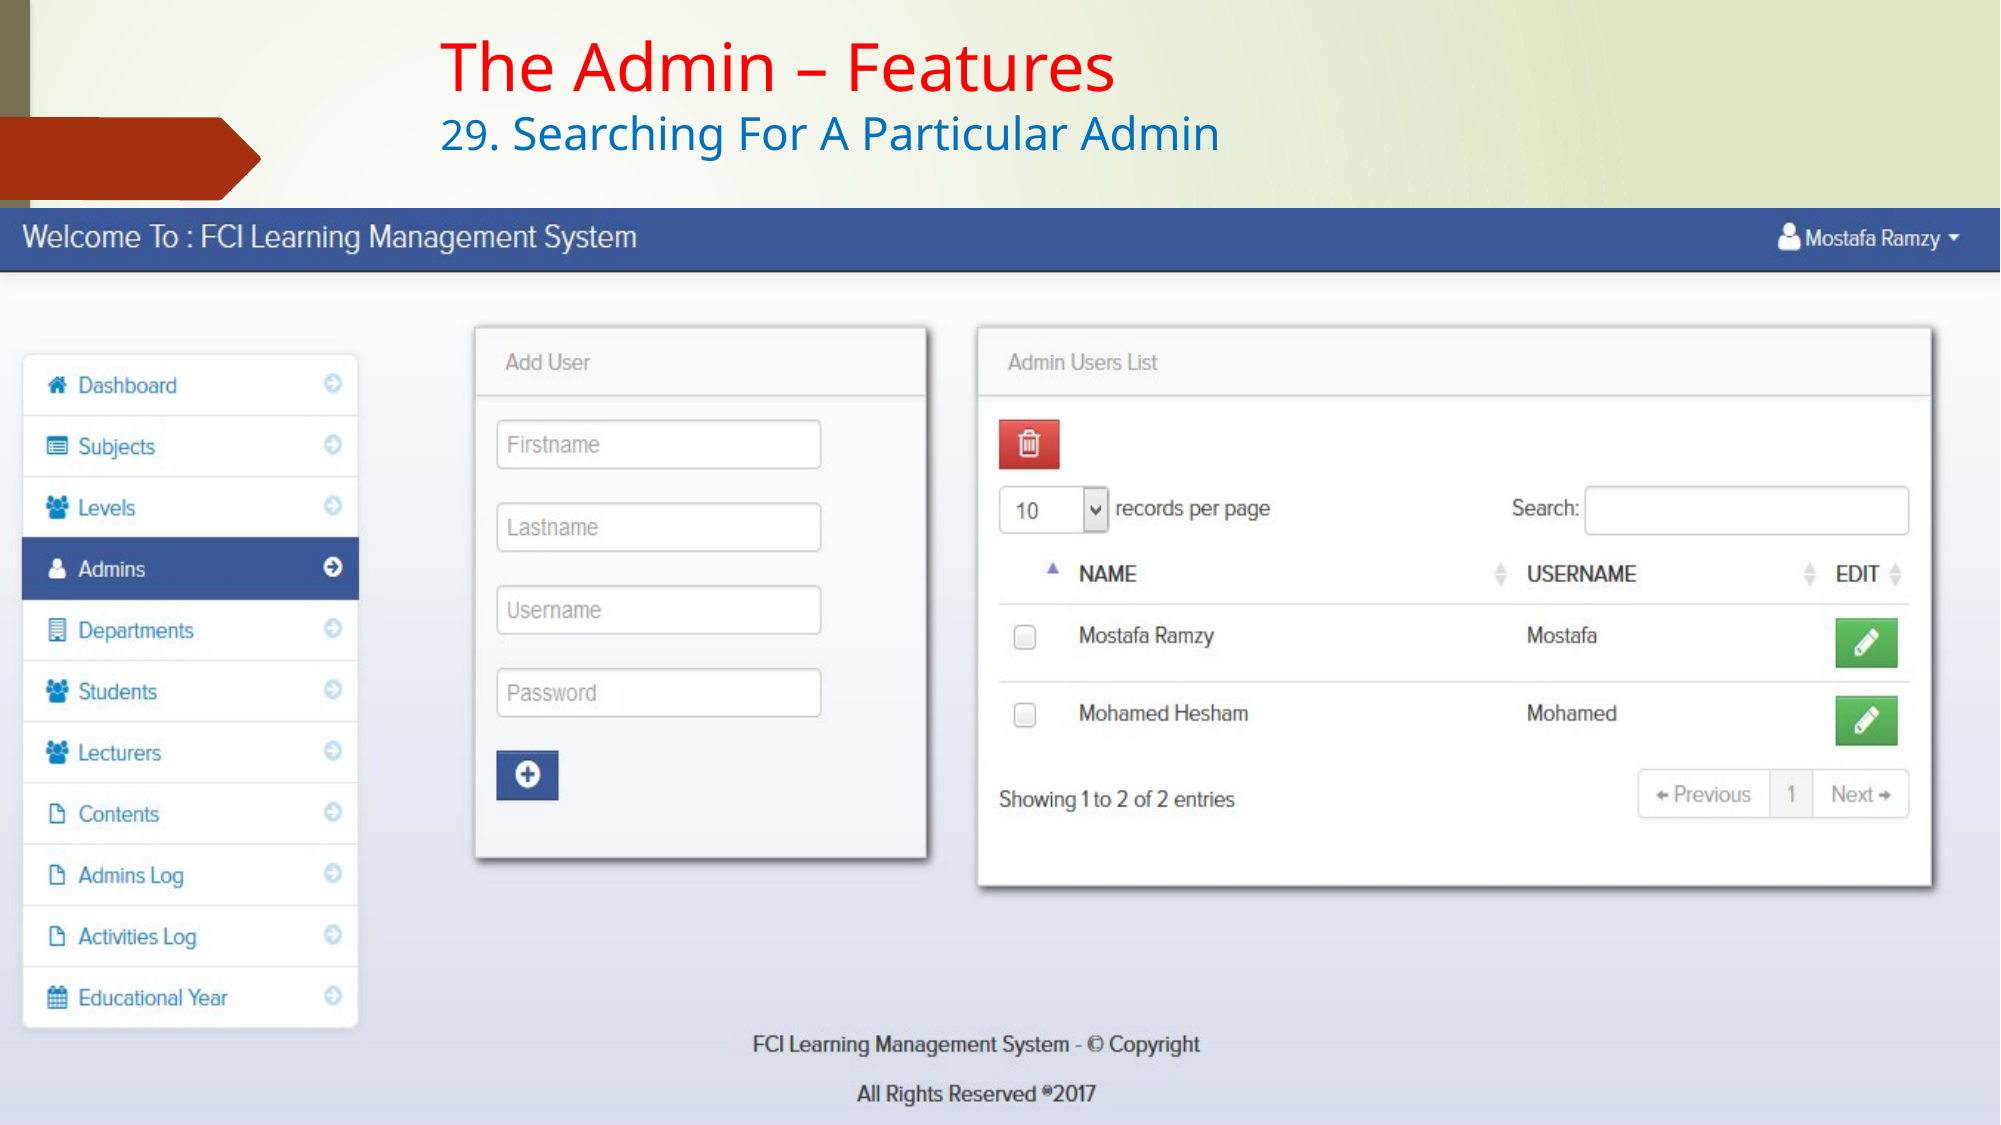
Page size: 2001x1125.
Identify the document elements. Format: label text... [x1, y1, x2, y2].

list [0, 208, 2000, 1125]
title The Admin – Features 29. Searching For A Particular Admin [425, 17, 1888, 179]
